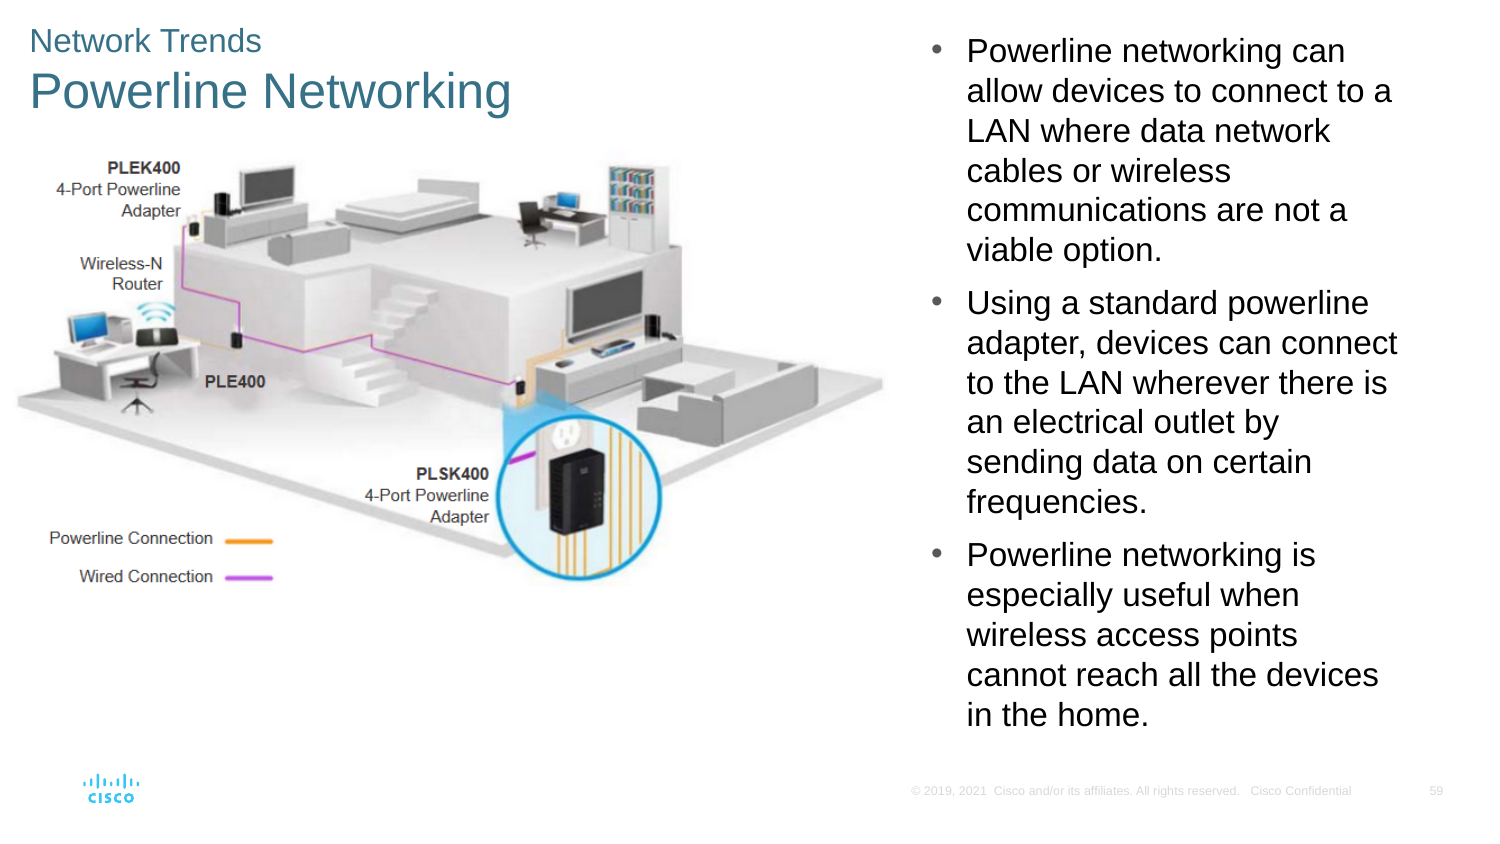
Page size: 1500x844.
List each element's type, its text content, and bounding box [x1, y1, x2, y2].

picture [14, 130, 893, 598]
title Network Trends Powerline Networking [14, 6, 1500, 131]
list Powerline networking can allow devices to connect to a LAN where data network cables or wireless communications are not a viable option. Using a standard powerline adapter, devices can connect to the LAN wherever there is an electrical outlet by sending data on certain frequencies. Powerline networking is especially useful when wireless access points cannot reach all the devices in the home. [892, 21, 1436, 600]
